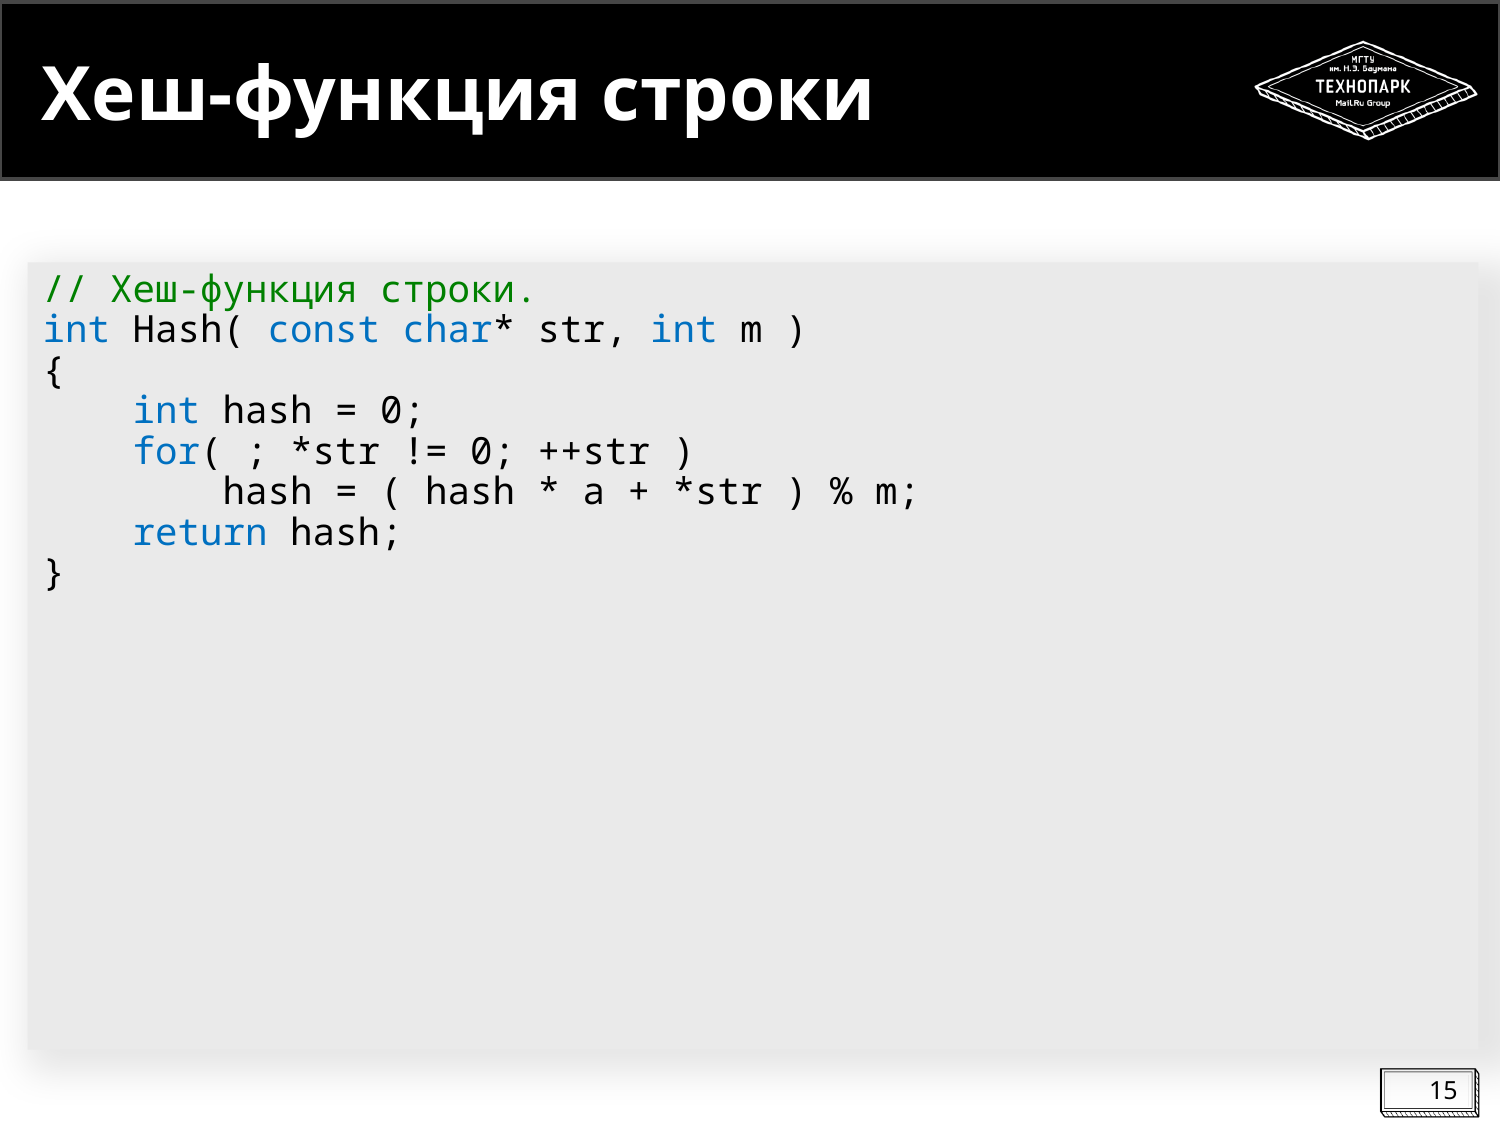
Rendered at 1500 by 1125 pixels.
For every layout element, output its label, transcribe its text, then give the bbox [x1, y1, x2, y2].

list // Хеш-функция строки. int Hash( const char* str, int m ) { int hash = 0; for( ; *str != 0; ++str ) hash = ( hash * a + *str ) % m; return hash; } [27, 262, 1475, 1050]
picture [1366, 1060, 1495, 1125]
title Хеш-функция строки [26, 15, 1250, 166]
slide_number 15 [1130, 1069, 1473, 1114]
picture [1250, 19, 1492, 162]
